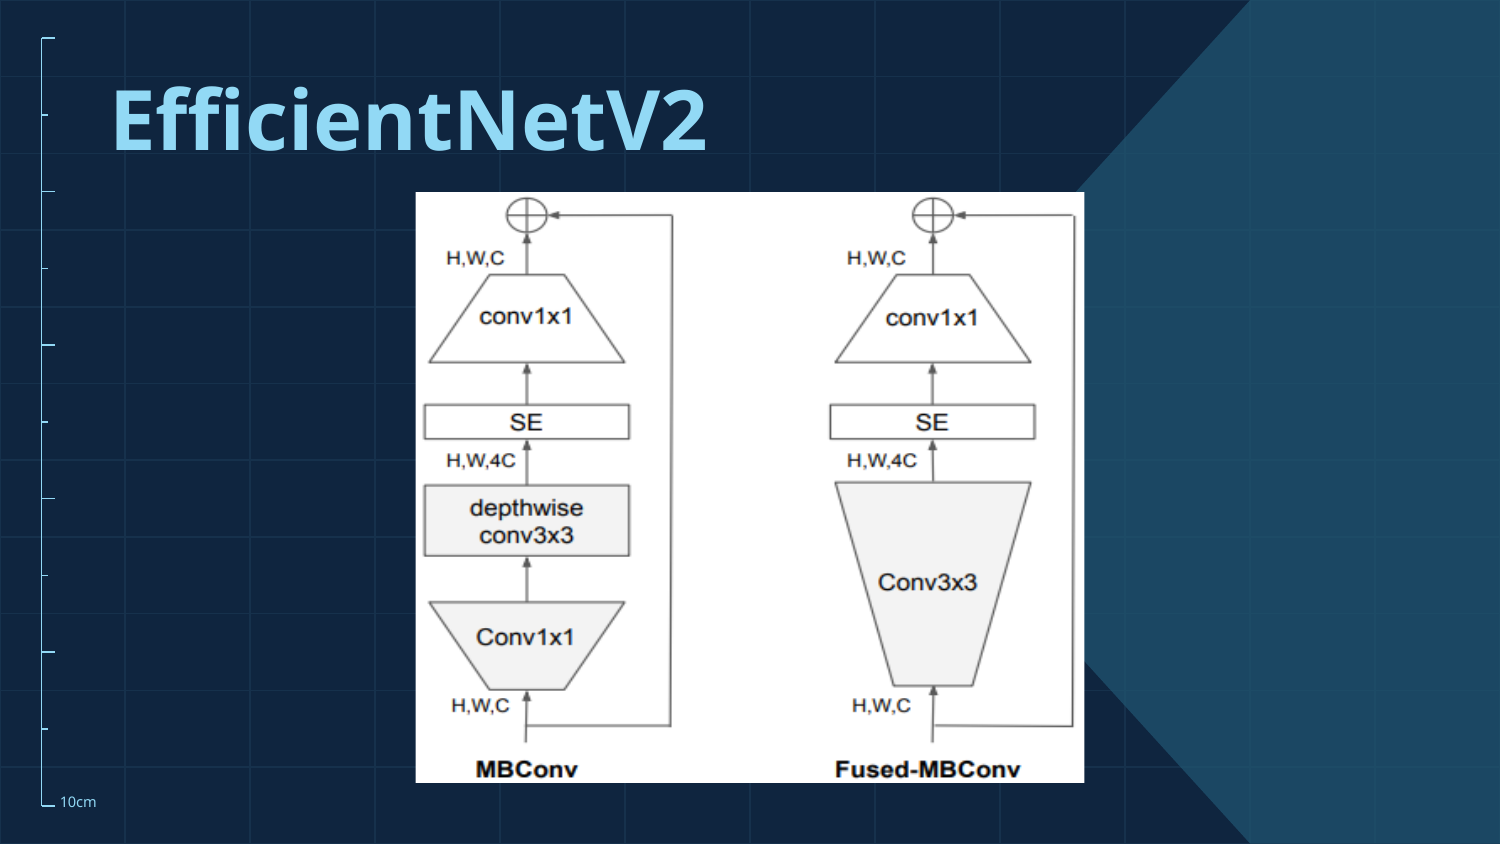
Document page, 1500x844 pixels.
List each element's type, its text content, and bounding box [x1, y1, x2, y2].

picture [415, 192, 1085, 784]
title EfficientNetV2 [94, 66, 1359, 161]
